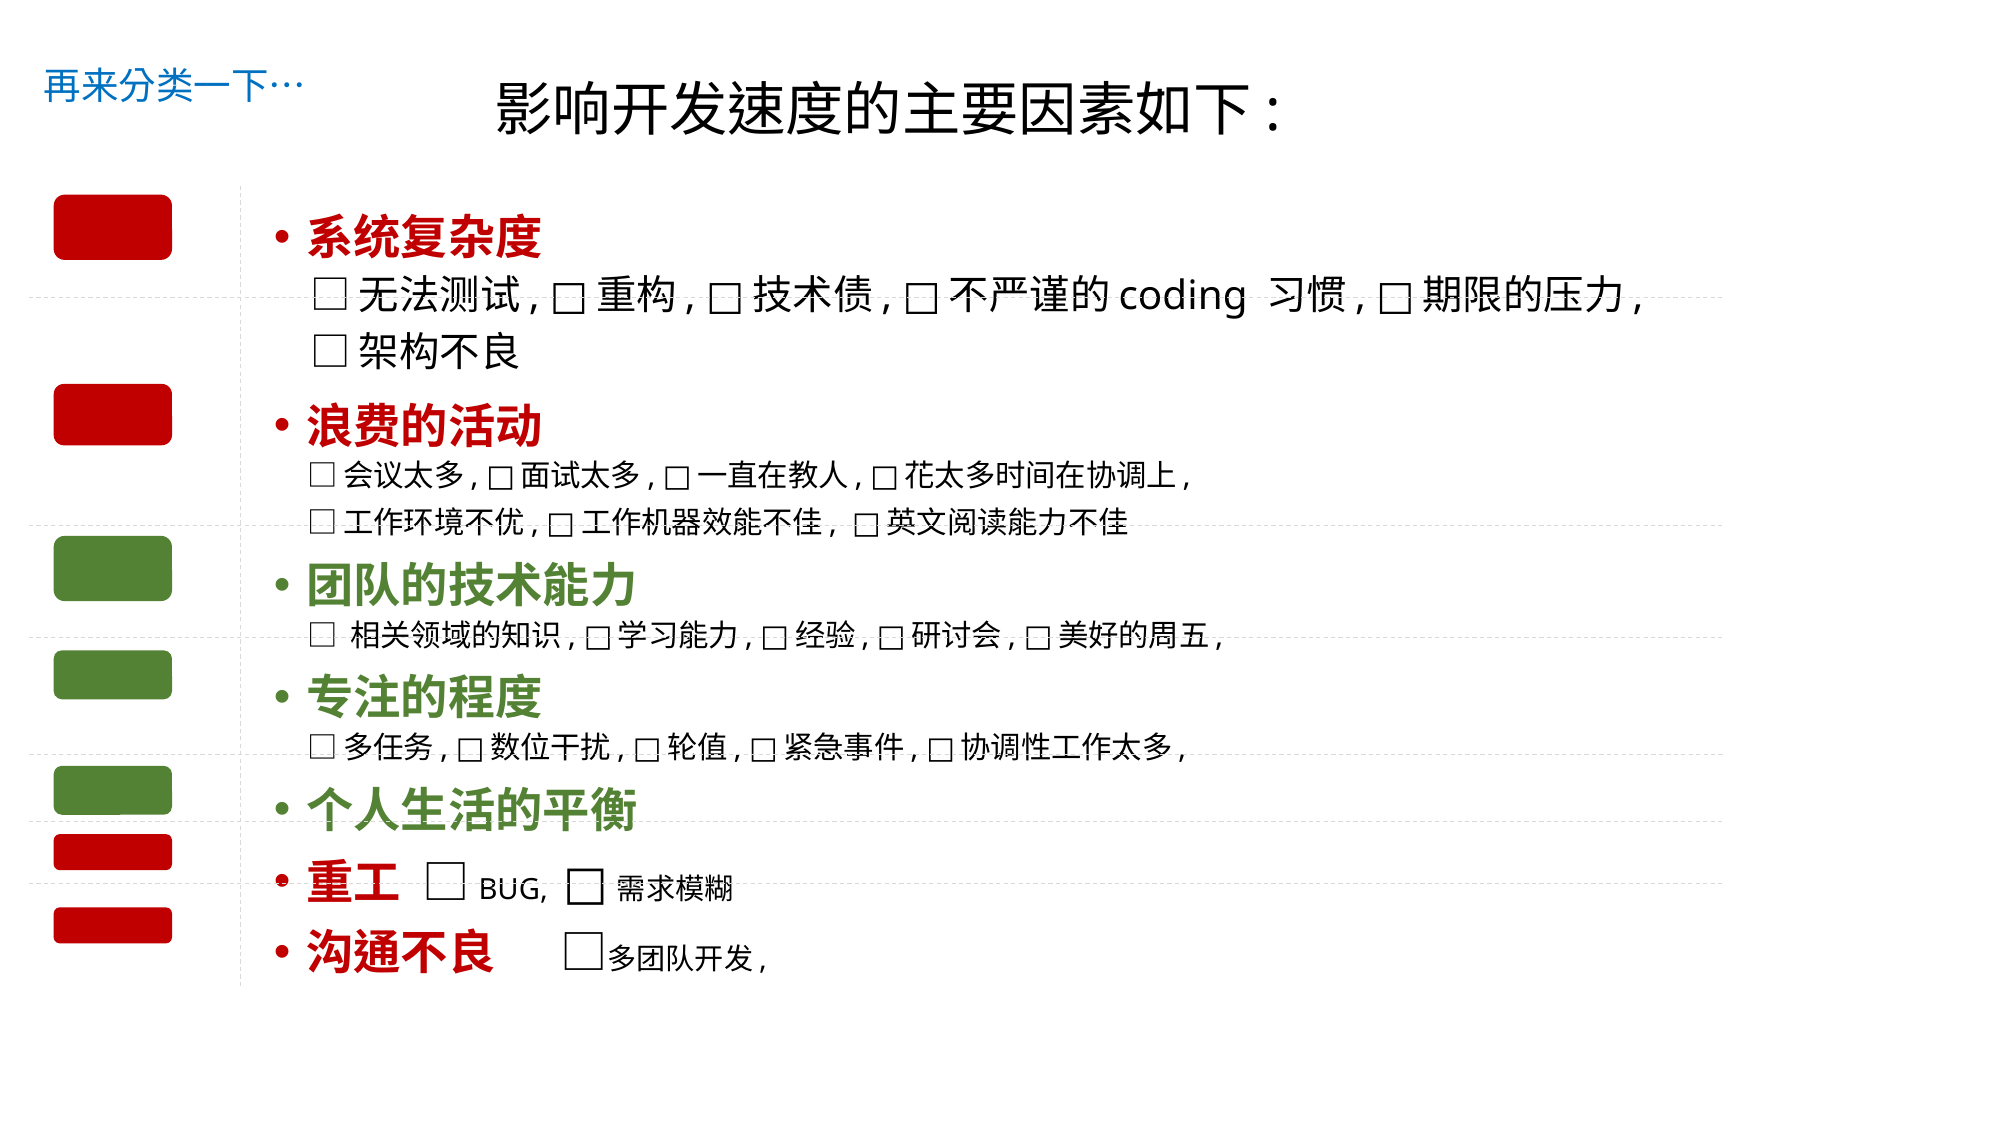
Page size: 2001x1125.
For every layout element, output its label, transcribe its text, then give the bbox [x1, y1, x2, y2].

text_box [52, 906, 174, 945]
title 再来分类一下… [28, 27, 595, 149]
text_box [52, 382, 174, 447]
text_box [52, 534, 174, 603]
list 系统复杂度 □无法测试, □重构, □技术债, □不严谨的coding 习惯, □期限的压力, □架构不良 浪费的活动 □会议太多, □面试太多, □一直在教人, □花太多时间在协调上, □工作环境不优, □工作机器效能不佳, □英文阅读能力不佳 团队的技术能力 □ 相关领域的知识, □学习能力, □经验, □研讨会, □美好的周五, 专注的程度 □多任务, □数位干扰, □轮值, □紧急事件, □协调性工作太多, 个人生活的平衡 重工 □BUG, □需求模糊 沟通不良 □多团队开发, [258, 194, 1896, 994]
text_box [52, 193, 174, 261]
text_box [52, 833, 174, 872]
text_box [52, 764, 174, 816]
text_box 影响开发速度的主要因素如下: [479, 64, 1275, 150]
text_box [52, 649, 174, 701]
